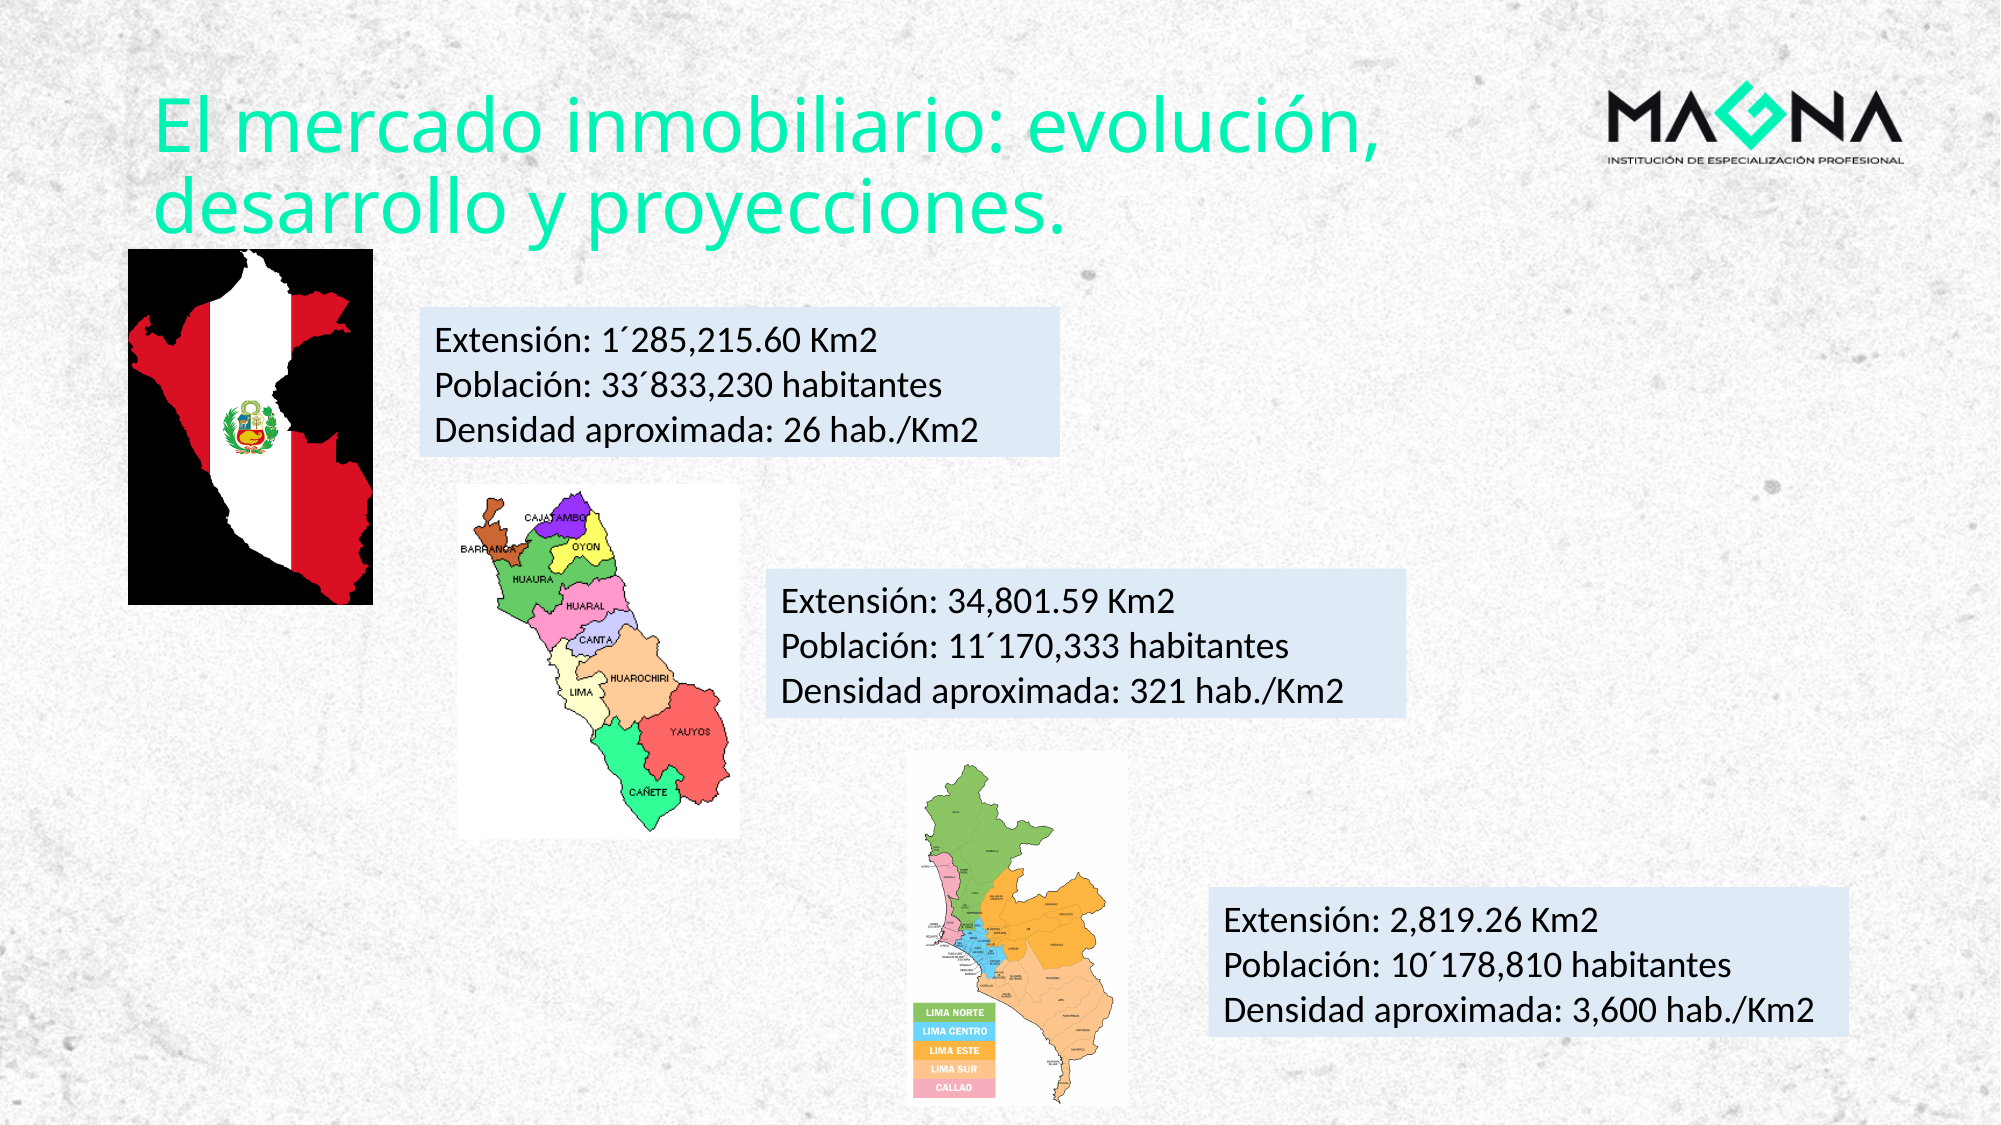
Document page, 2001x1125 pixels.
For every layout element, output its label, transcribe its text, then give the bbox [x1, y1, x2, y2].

picture [0, 0, 2001, 1125]
text_box Extensión: 1´285,215.60 Km2 Población: 33´833,230 habitantes Densidad aproximada: 26 hab./Km2 [419, 307, 1060, 457]
text_box Extensión: 34,801.59 Km2 Población: 11´170,333 habitantes Densidad aproximada: 321 hab./Km2 [766, 568, 1407, 719]
text_box Extensión: 2,819.26 Km2 Población: 10´178,810 habitantes Densidad aproximada: 3,600 hab./Km2 [1208, 887, 1849, 1037]
title El mercado inmobiliario: evolución, desarrollo y proyecciones. [137, 59, 1581, 278]
